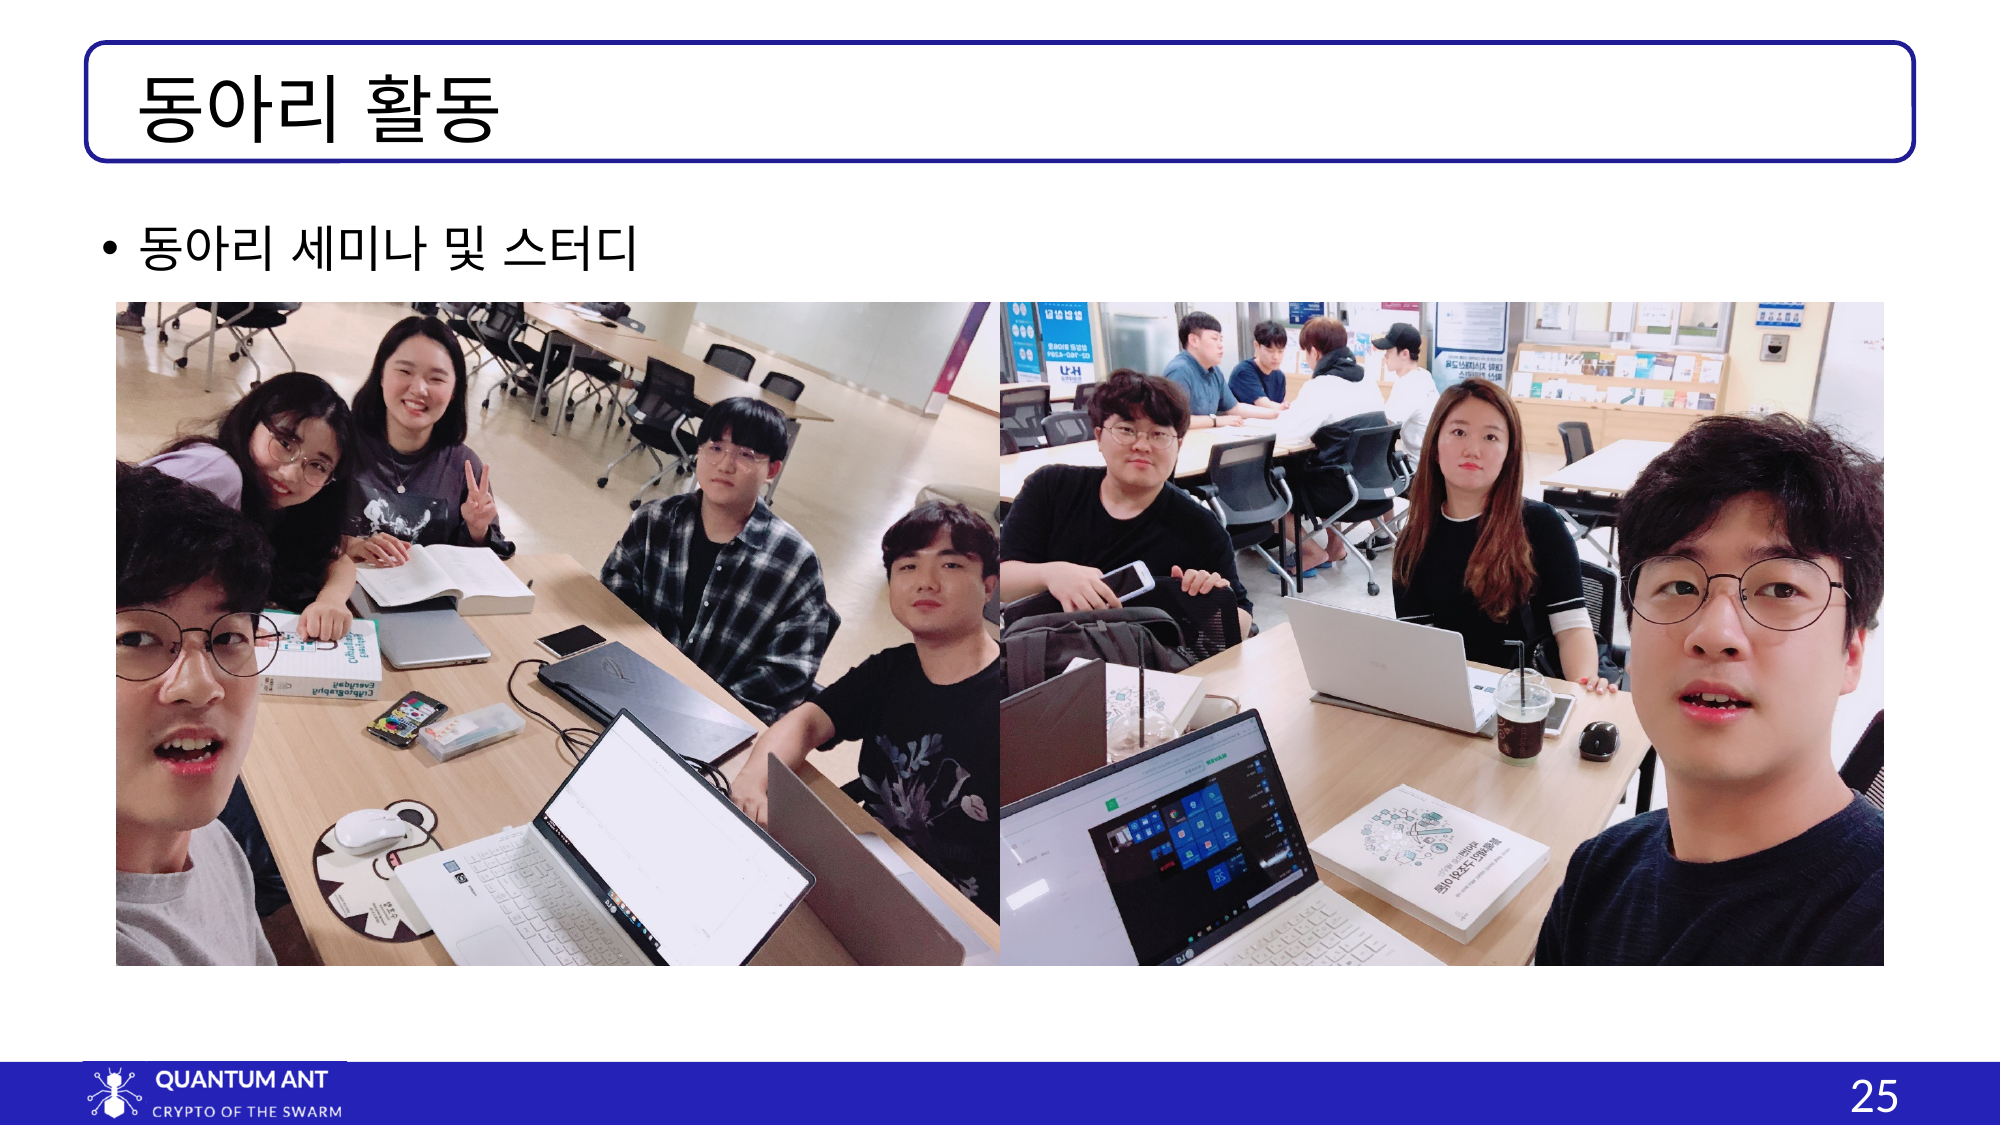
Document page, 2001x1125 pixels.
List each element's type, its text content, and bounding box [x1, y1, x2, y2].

list 동아리 세미나 및 스터디 [86, 198, 1863, 954]
text_box [85, 41, 1915, 162]
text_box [116, 302, 1884, 966]
picture [82, 1061, 348, 1125]
